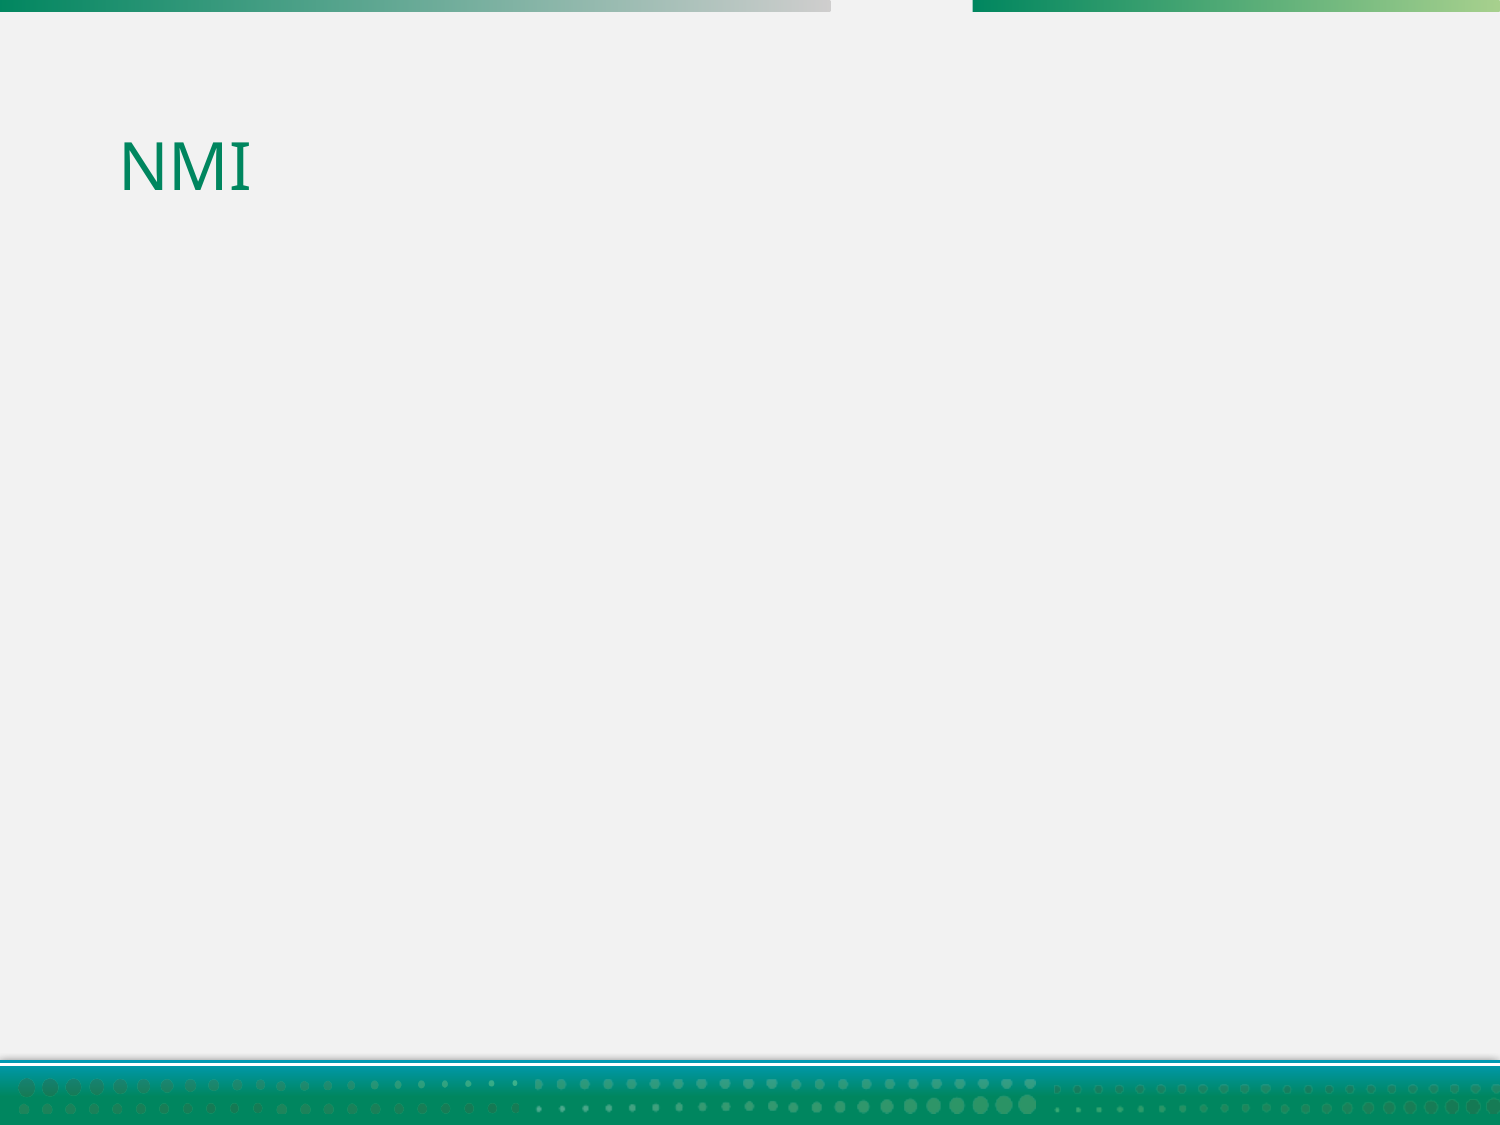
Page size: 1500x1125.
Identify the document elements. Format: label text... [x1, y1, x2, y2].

title NMI [103, 59, 1397, 278]
